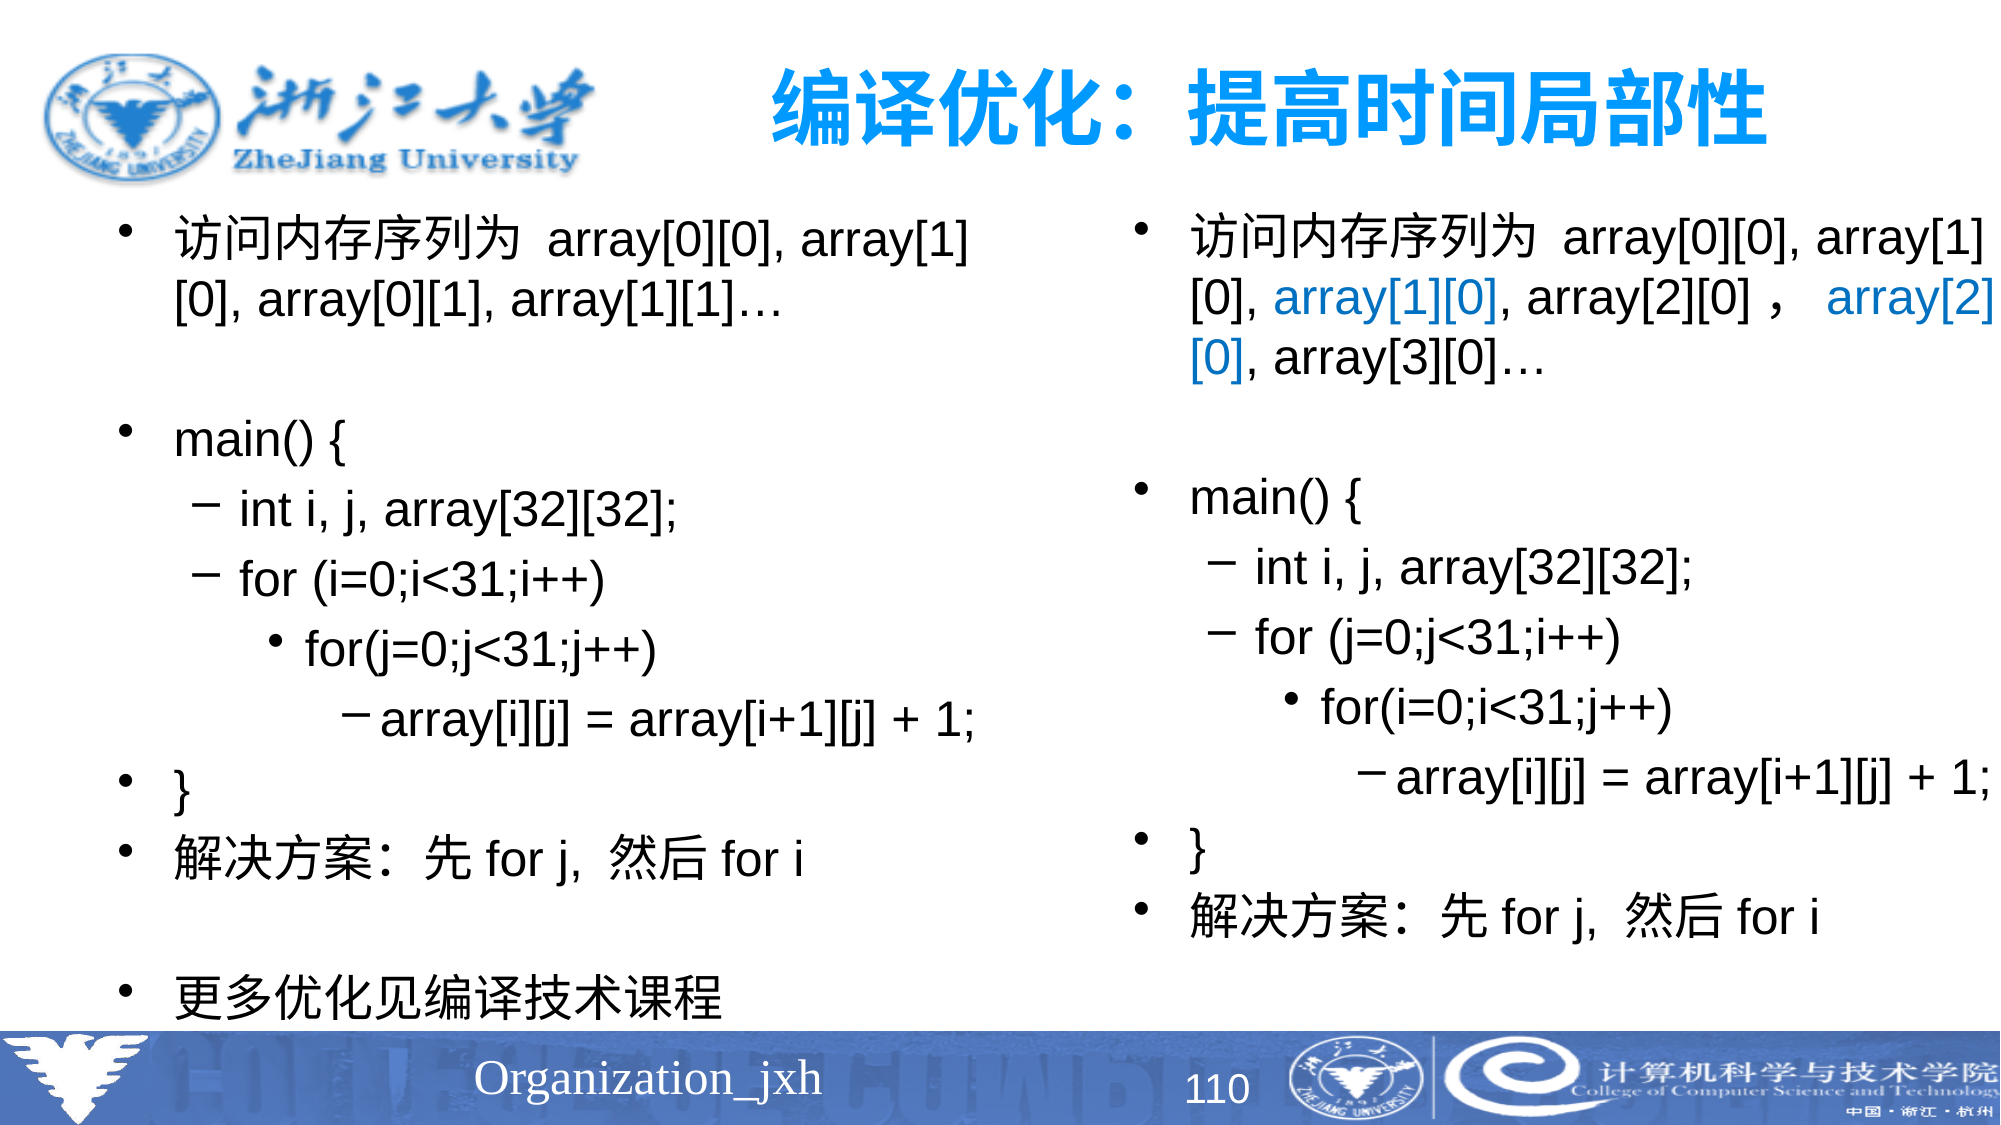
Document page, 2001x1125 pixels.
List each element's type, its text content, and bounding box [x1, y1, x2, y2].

title 编译优化：提高时间局部性 [624, 13, 1916, 200]
picture [31, 46, 604, 188]
picture [0, 1031, 2000, 1125]
list 访问内存序列为 array[0][0], array[1][0], array[0][1], array[1][1]… main() { int i, j, array[32][32]; for (i=0;i<31;i++) for(j=0;j<31;j++) array[i][j] = array[i+1][j] + 1; } 解决方案：先for j, 然后for i 更多优化见编译技术课程 [102, 198, 1003, 982]
text_box 访问内存序列为 array[0][0], array[1][0], array[1][0], array[2][0]，array[2][0], array[3][0]… main() { int i, j, array[32][32]; for (j=0;j<31;i++) for(i=0;i<31;j++) array[i][j] = array[i+1][j] + 1; } 解决方案：先for j, 然后for i [1118, 197, 2000, 980]
